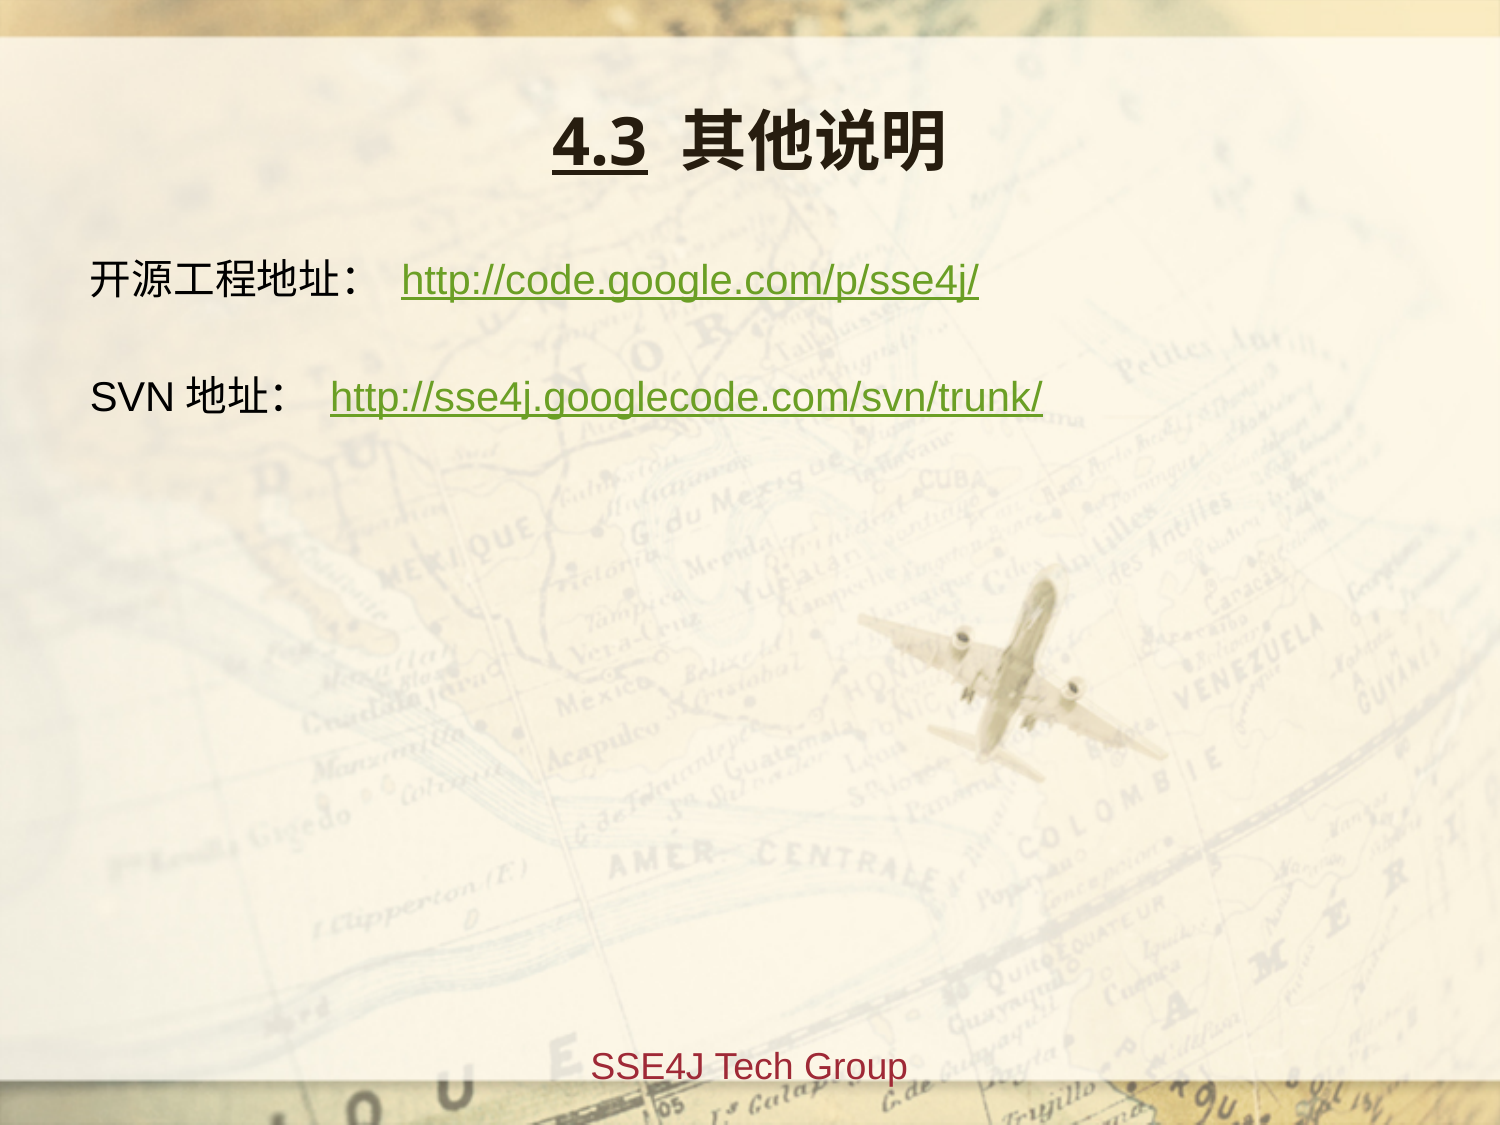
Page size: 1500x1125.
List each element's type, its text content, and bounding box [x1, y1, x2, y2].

picture [0, 0, 1500, 1125]
title 4.3 其他说明 [75, 45, 1425, 233]
text_box 开源工程地址： http://code.google.com/p/sse4j/ SVN地址： http://sse4j.googlecode.com/svn/trunk/ [74, 246, 1425, 786]
